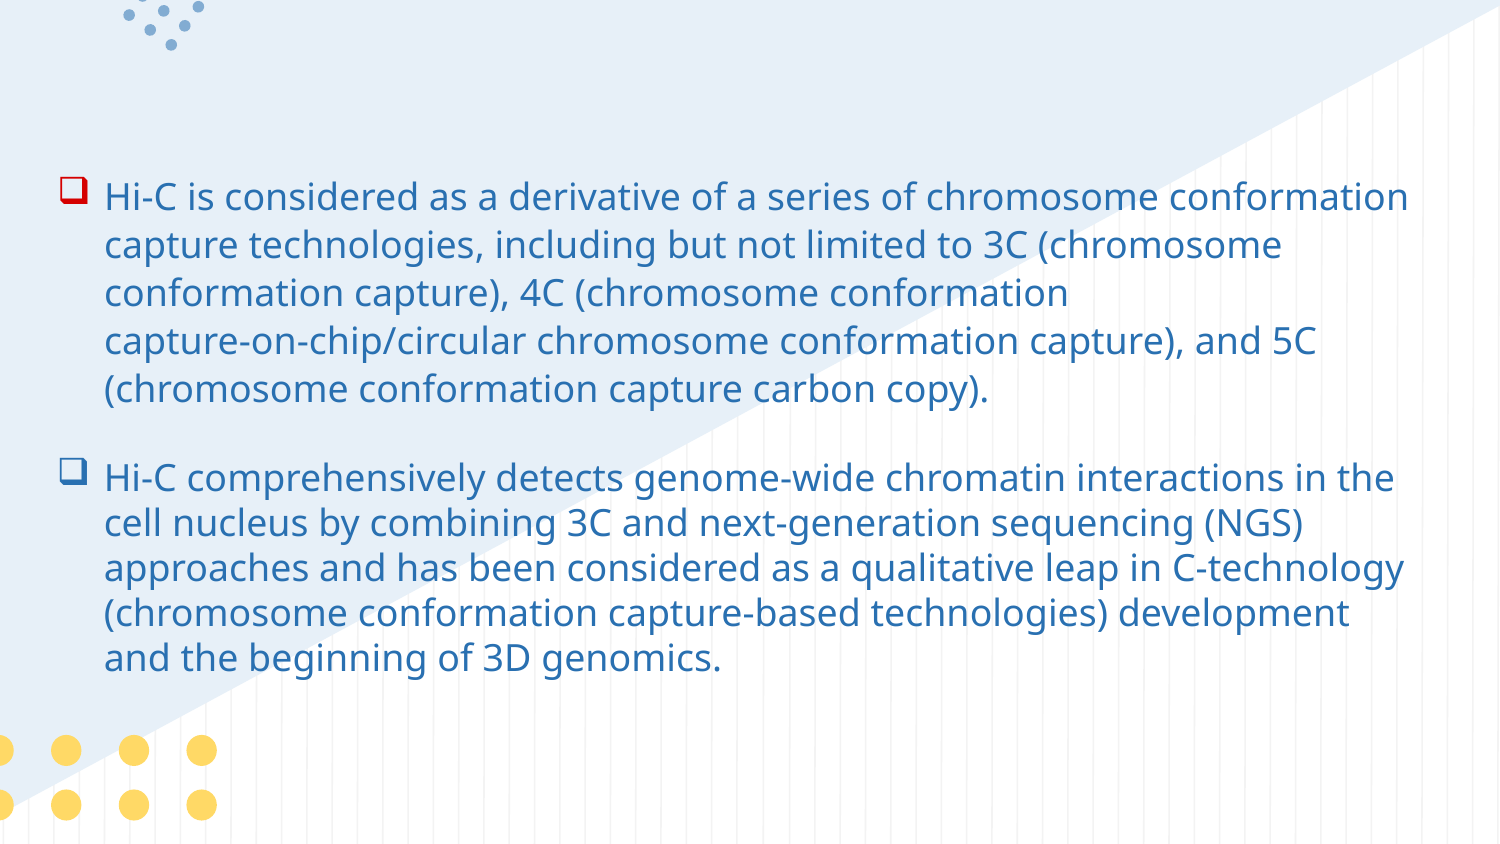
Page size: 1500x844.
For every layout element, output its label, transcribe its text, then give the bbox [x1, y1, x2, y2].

title Hi-C is considered as a derivative of a series of chromosome conformation capture technologies, including but not limited to 3C (chromosome conformation capture), 4C (chromosome conformation capture-on-chip/circular chromosome conformation capture), and 5C (chromosome conformation capture carbon copy). [42, 154, 1430, 411]
text_box Hi-C comprehensively detects genome-wide chromatin interactions in the cell nucleus by combining 3C and next-generation sequencing (NGS) approaches and has been considered as a qualitative leap in C-technology (chromosome conformation capture-based technologies) development and the beginning of 3D genomics. [42, 446, 1430, 687]
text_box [131, 0, 196, 41]
